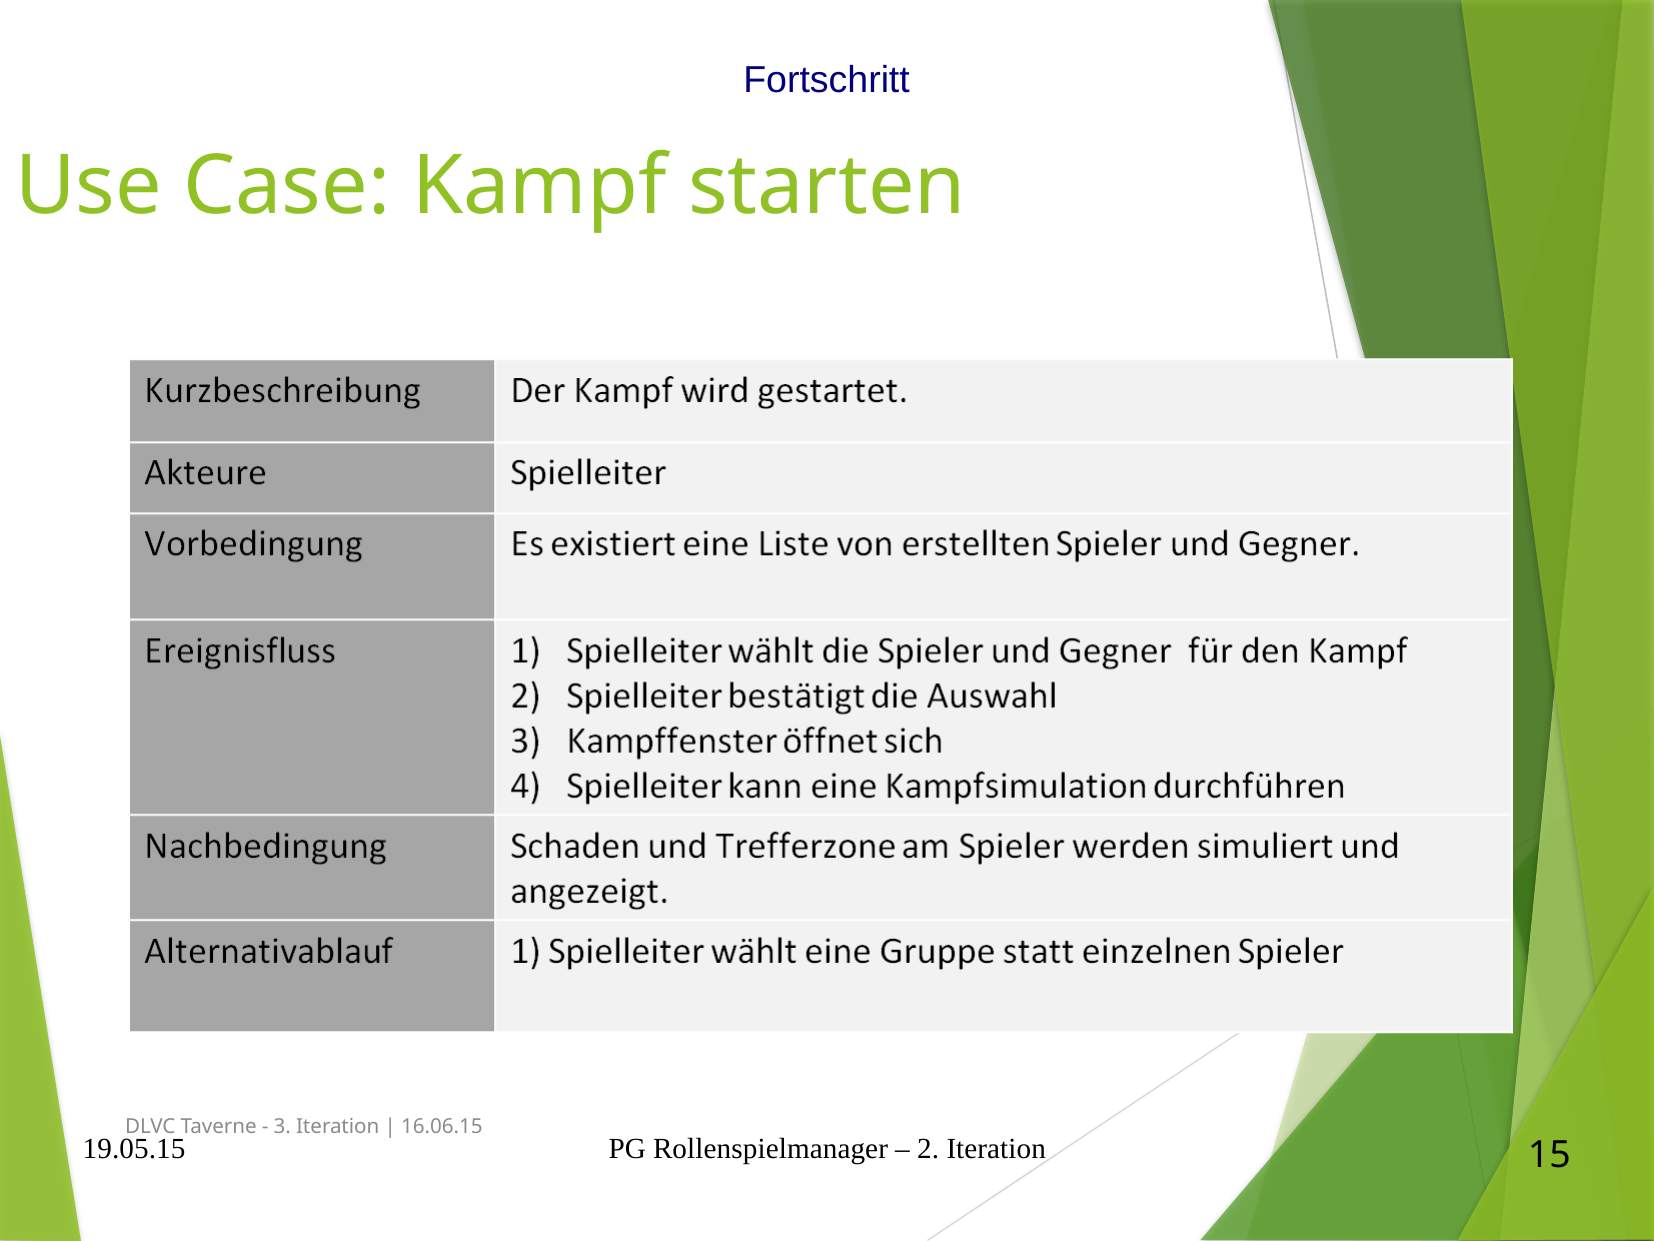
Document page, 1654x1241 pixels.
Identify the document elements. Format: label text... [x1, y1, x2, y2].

text_box PG Rollenspielmanager – 2. Iteration [565, 1129, 1090, 1216]
text_box Fortschritt [728, 47, 925, 107]
text_box 15 [1185, 1129, 1571, 1216]
title Use Case: Kampf starten [0, 123, 1489, 331]
text_box 19.05.15 [82, 1129, 468, 1216]
footer DLVC Taverne - 3. Iteration | 16.06.15 [110, 1092, 947, 1159]
list [0, 343, 1455, 1063]
picture [117, 347, 1525, 1045]
